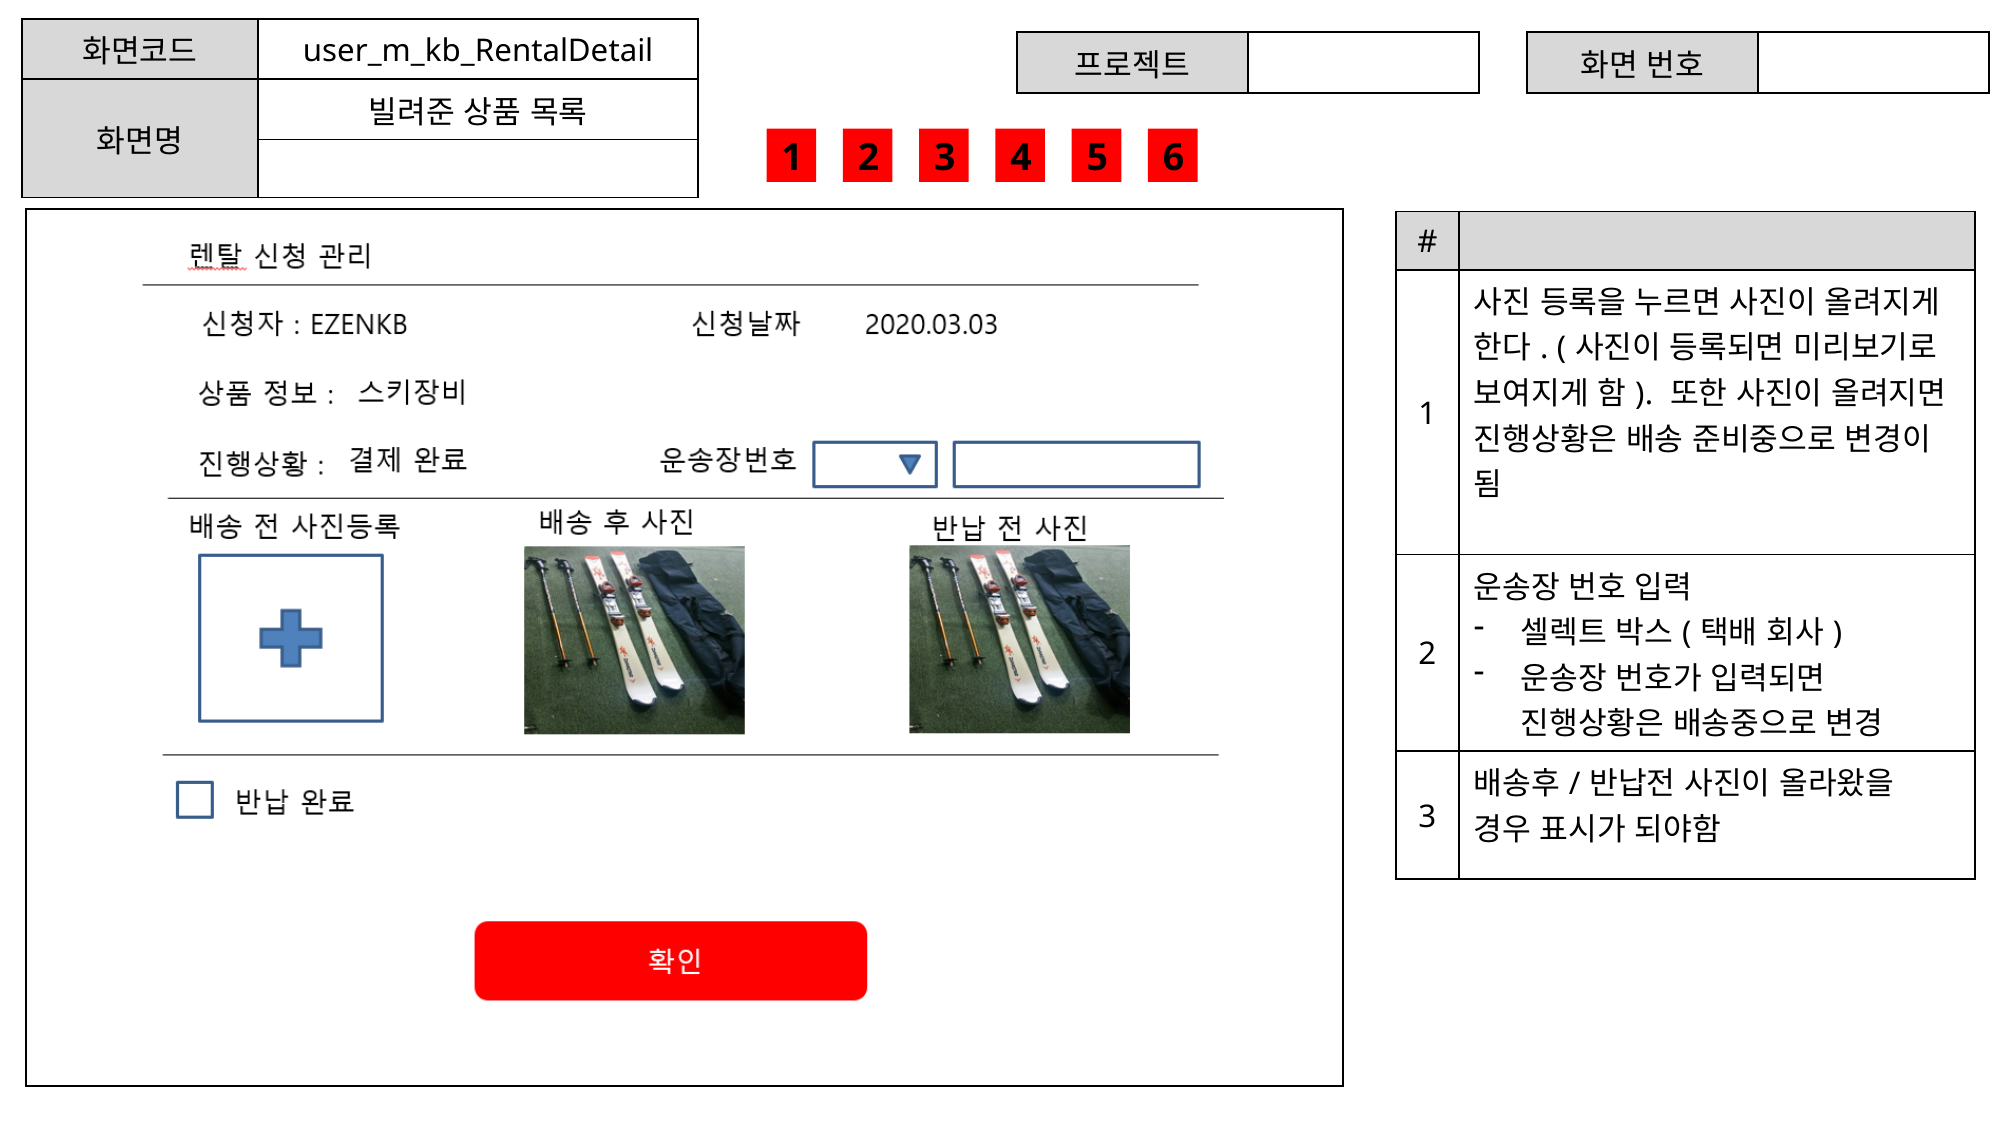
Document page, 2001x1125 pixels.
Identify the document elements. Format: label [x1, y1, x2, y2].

text_box [995, 128, 1045, 182]
table_header [23, 20, 257, 78]
table_cell [1397, 752, 1458, 878]
table_cell [259, 80, 697, 139]
text_box [766, 128, 817, 182]
picture [139, 220, 1225, 1010]
table_header [1249, 33, 1478, 92]
table_cell [23, 80, 257, 197]
text_box [1147, 128, 1198, 182]
table_cell [1460, 752, 1974, 878]
table_header [1759, 33, 1988, 92]
table_cell [1460, 271, 1974, 554]
table_header [1460, 212, 1974, 269]
table_header [1018, 33, 1247, 92]
table_cell [1460, 555, 1974, 750]
text_box [842, 128, 893, 182]
table_header [1397, 212, 1458, 269]
text_box [919, 128, 969, 182]
table_cell [1397, 555, 1458, 750]
table_cell [259, 140, 697, 197]
text_box [1071, 128, 1122, 182]
table_header [1528, 33, 1757, 92]
table_cell [1397, 271, 1458, 554]
table_header [259, 20, 697, 78]
text_box [25, 208, 1344, 1087]
